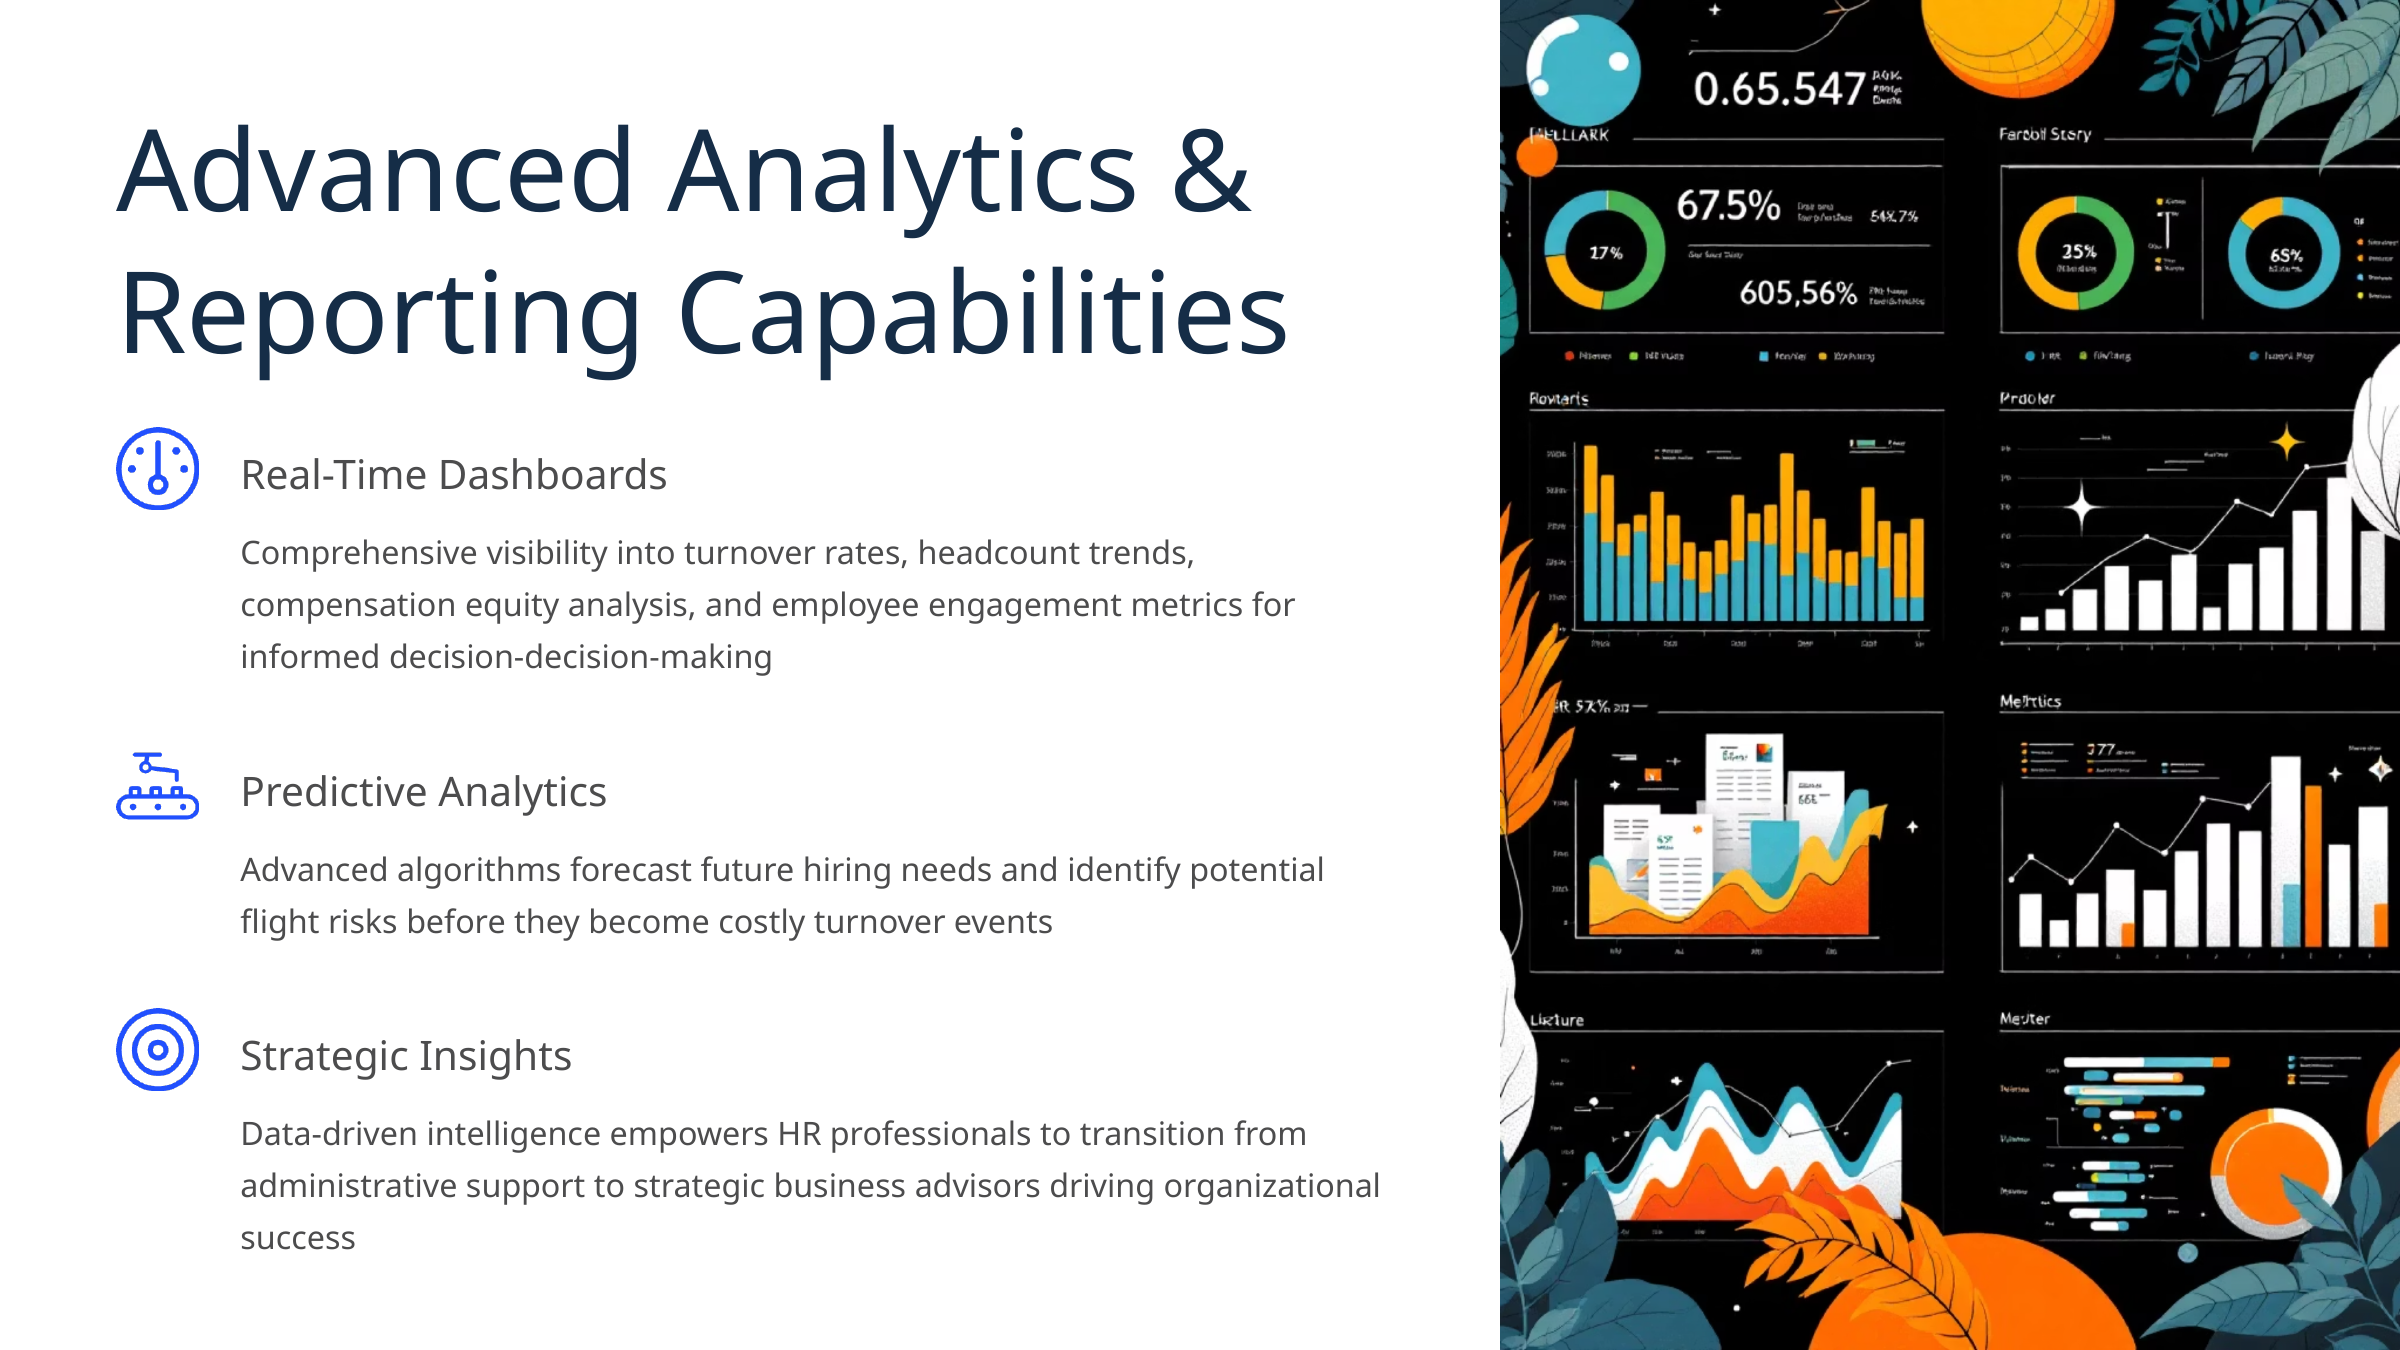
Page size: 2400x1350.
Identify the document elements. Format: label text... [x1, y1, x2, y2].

text_box Real-Time Dashboards [240, 446, 656, 499]
text_box Advanced algorithms forecast future hiring needs and identify potential flight risks before they become costly turnover events [240, 835, 1384, 942]
text_box Strategic Insights [240, 1027, 656, 1080]
text_box Comprehensive visibility into turnover rates, headcount trends, compensation equity analysis, and employee engagement metrics for informed decision-decision-making [240, 518, 1384, 678]
picture [1499, 0, 2400, 1350]
text_box Data-driven intelligence empowers HR professionals to transition from administrative support to strategic business advisors driving organizational success [240, 1099, 1384, 1259]
text_box Advanced Analytics & Reporting Capabilities [116, 91, 1384, 378]
picture [116, 1007, 199, 1091]
picture [116, 744, 199, 827]
text_box Predictive Analytics [240, 763, 656, 816]
picture [116, 427, 199, 510]
